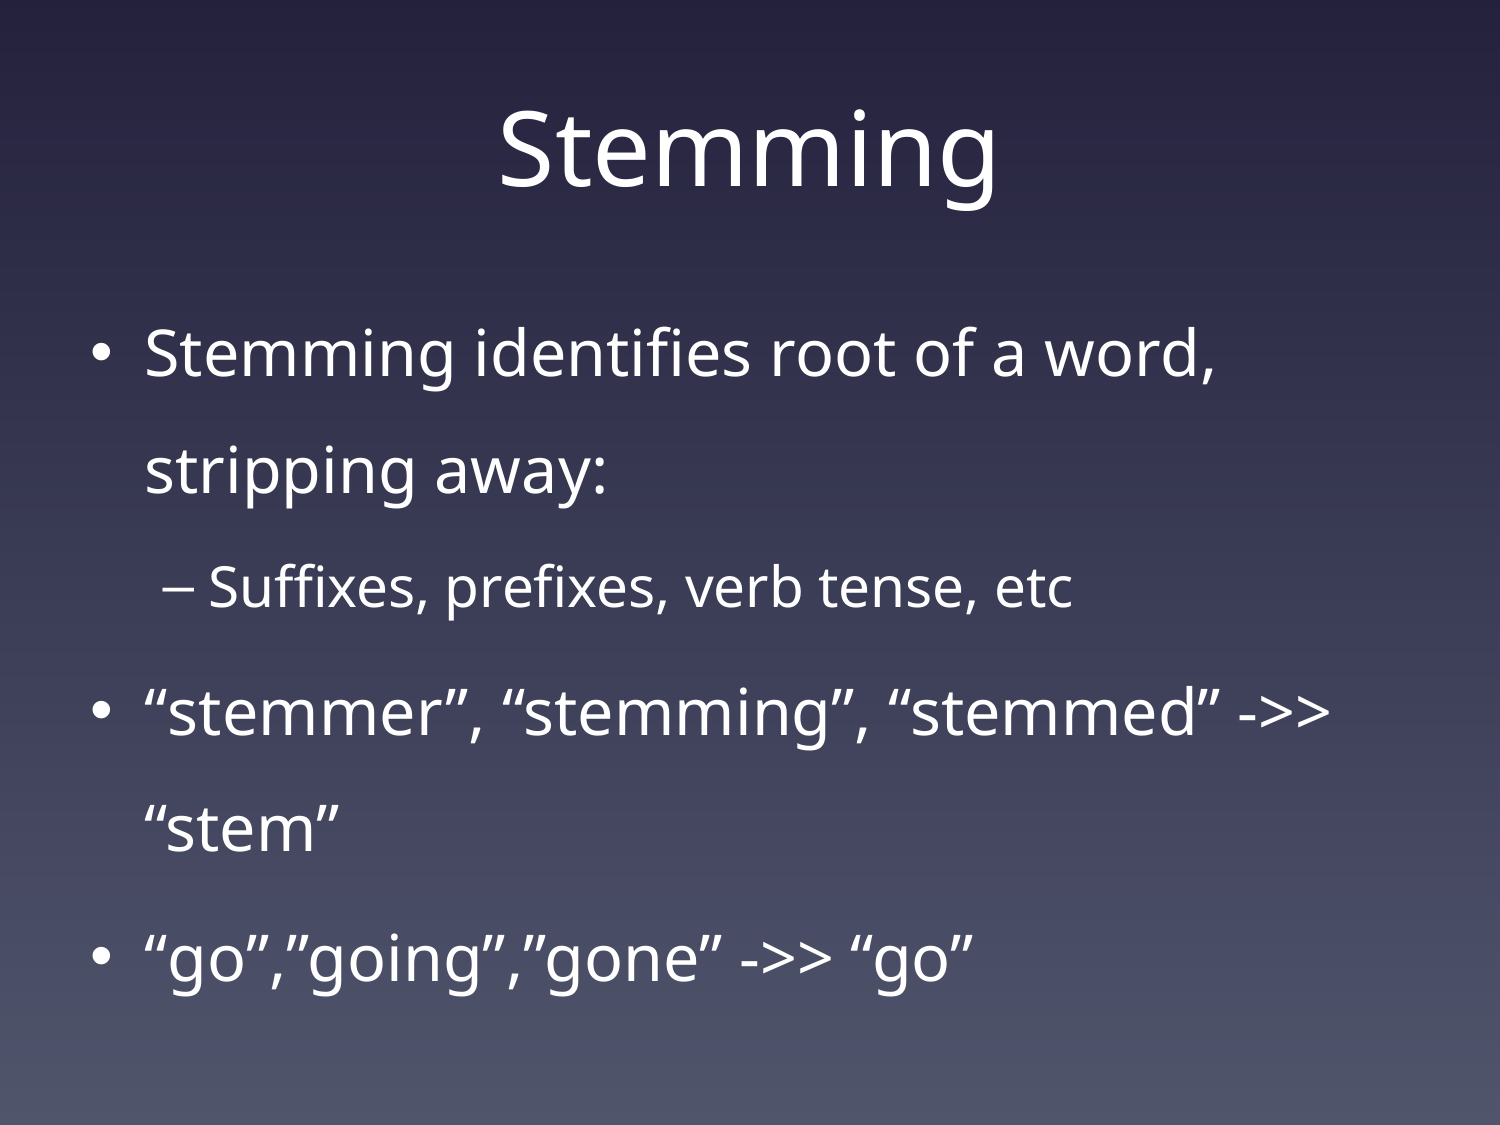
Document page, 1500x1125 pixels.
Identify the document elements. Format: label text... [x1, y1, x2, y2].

title Stemming [75, 75, 1425, 262]
list Stemming identifies root of a word, stripping away: Suffixes, prefixes, verb tense, etc “stemmer”, “stemming”, “stemmed” ->> “stem” “go”,”going”,”gone” ->> “go” [75, 262, 1425, 1005]
